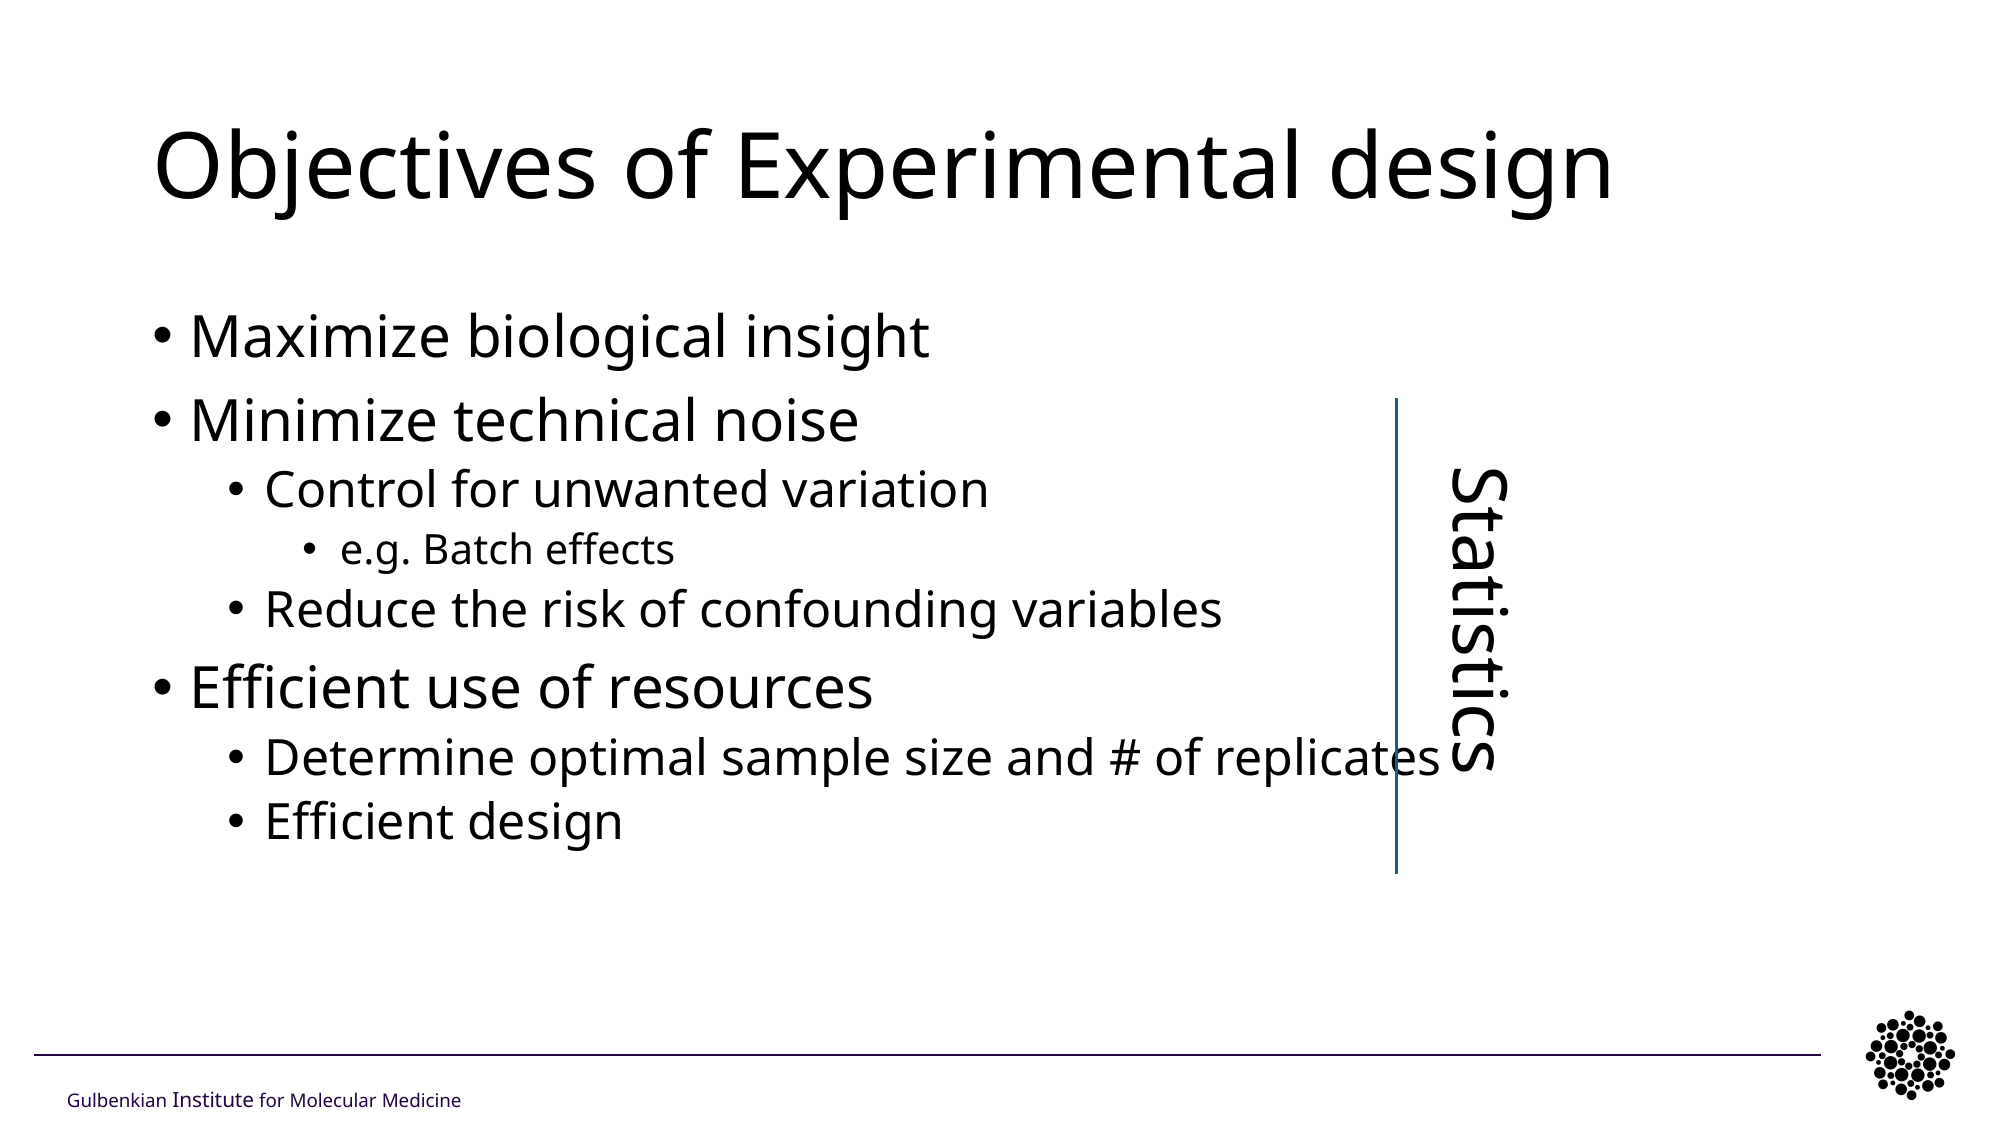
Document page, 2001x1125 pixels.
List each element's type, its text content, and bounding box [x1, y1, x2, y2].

list Maximize biological insight Minimize technical noise Control for unwanted variation e.g. Batch effects Reduce the risk of confounding variables Efficient use of resources Determine optimal sample size and # of replicates Efficient design [137, 299, 1863, 965]
title Objectives of Experimental design [137, 59, 1863, 278]
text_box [33, 965, 2000, 1125]
text_box Statistics [1431, 450, 1537, 791]
